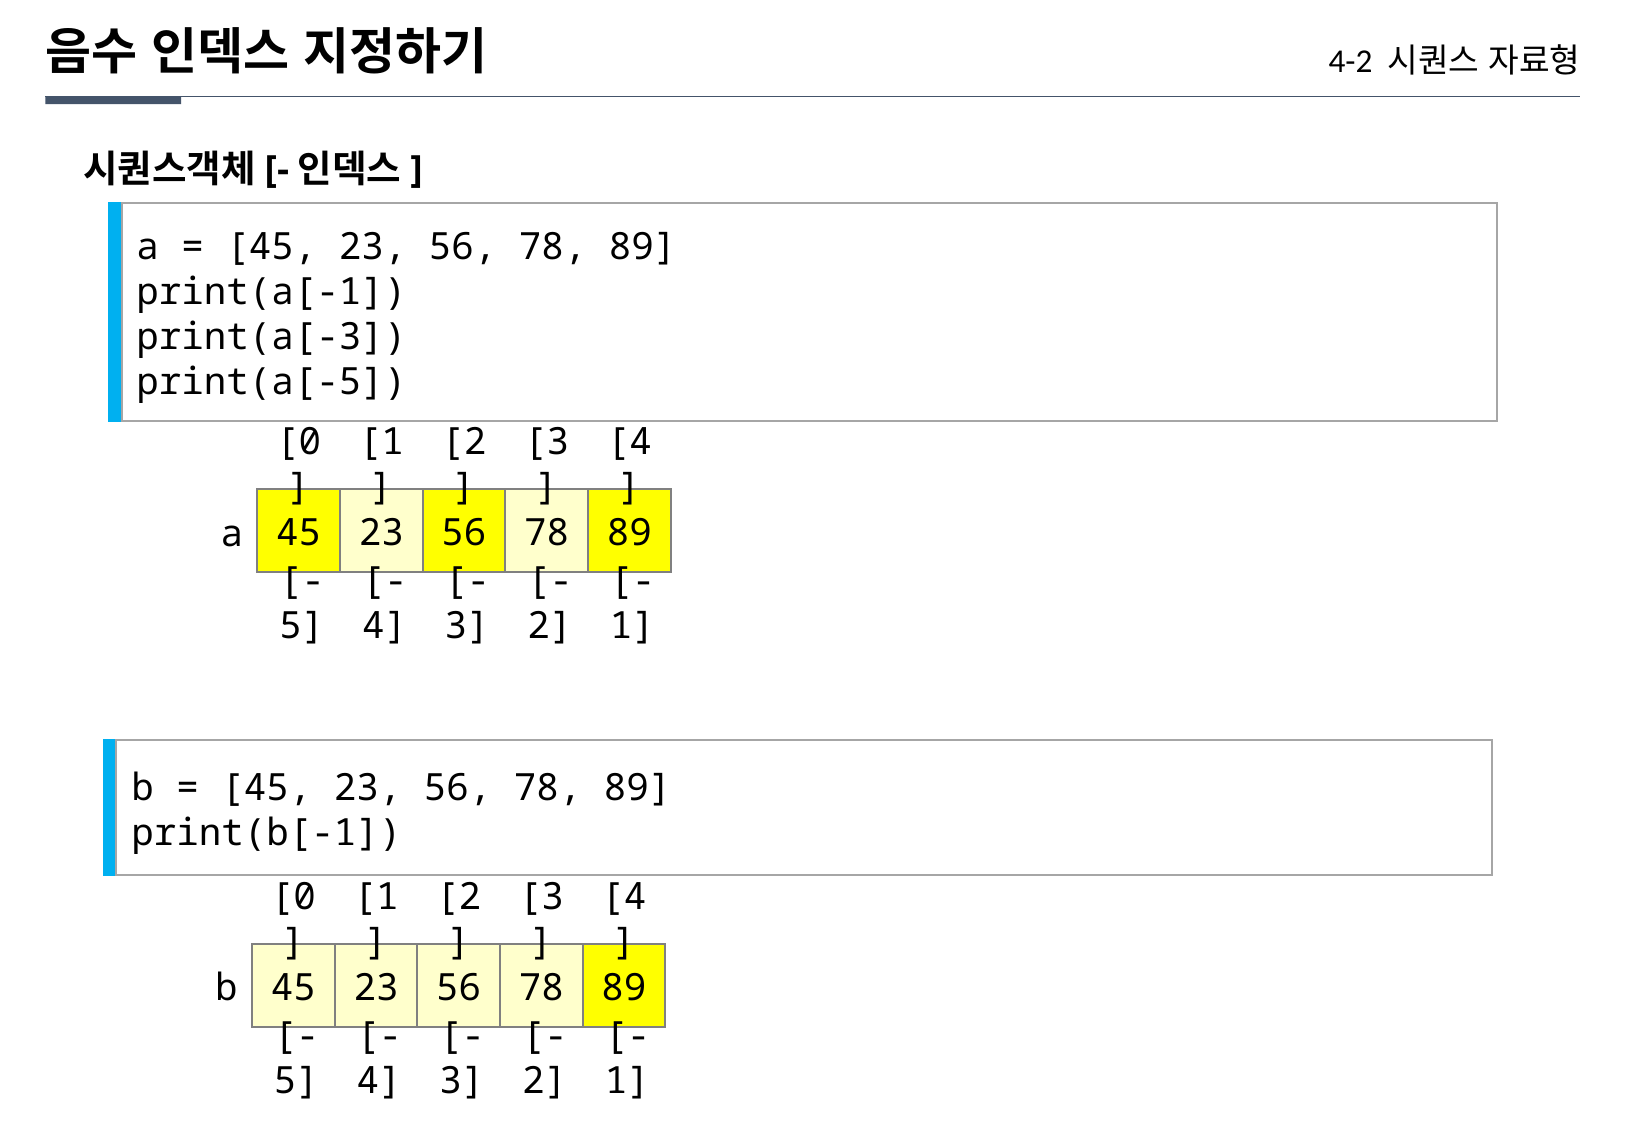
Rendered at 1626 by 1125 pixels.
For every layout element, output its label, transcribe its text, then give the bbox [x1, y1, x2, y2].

text_box [-4] [342, 559, 425, 643]
text_box [-1] [585, 1013, 670, 1098]
text_box [2] [422, 421, 504, 504]
text_box 89 [587, 504, 672, 559]
text_box [-3] [425, 559, 507, 643]
text_box [-2] [502, 1013, 585, 1098]
text_box [0] [251, 876, 334, 959]
text_box b [200, 955, 253, 1016]
text_box [4] [582, 876, 666, 959]
list 음수 인덱스 지정하기 [45, 26, 1055, 82]
text_box 23 [334, 959, 416, 1013]
text_box [-3] [419, 1013, 502, 1098]
text_box [-2] [507, 559, 590, 643]
text_box [4] [587, 421, 672, 504]
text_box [103, 739, 1492, 876]
text_box 56 [422, 504, 504, 559]
text_box 56 [416, 959, 499, 1013]
text_box [-1] [590, 559, 675, 643]
text_box a [205, 501, 258, 561]
text_box 78 [504, 504, 587, 559]
text_box [3] [504, 421, 587, 504]
text_box [-4] [337, 1013, 419, 1098]
text_box 89 [582, 959, 666, 1013]
list 4-2 시퀀스 자료형 [1038, 43, 1581, 81]
text_box 23 [339, 504, 422, 559]
text_box [-5] [259, 559, 342, 643]
text_box 78 [499, 959, 582, 1013]
text_box 45 [251, 959, 334, 1028]
text_box [0] [256, 421, 339, 504]
text_box [-5] [254, 1013, 337, 1098]
text_box 45 [256, 504, 339, 573]
text_box 시퀀스객체[-인덱스] [68, 137, 1504, 198]
text_box [1] [339, 421, 422, 504]
text_box [2] [416, 876, 499, 959]
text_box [109, 203, 1498, 421]
text_box [3] [499, 876, 582, 959]
text_box [1] [334, 876, 416, 959]
